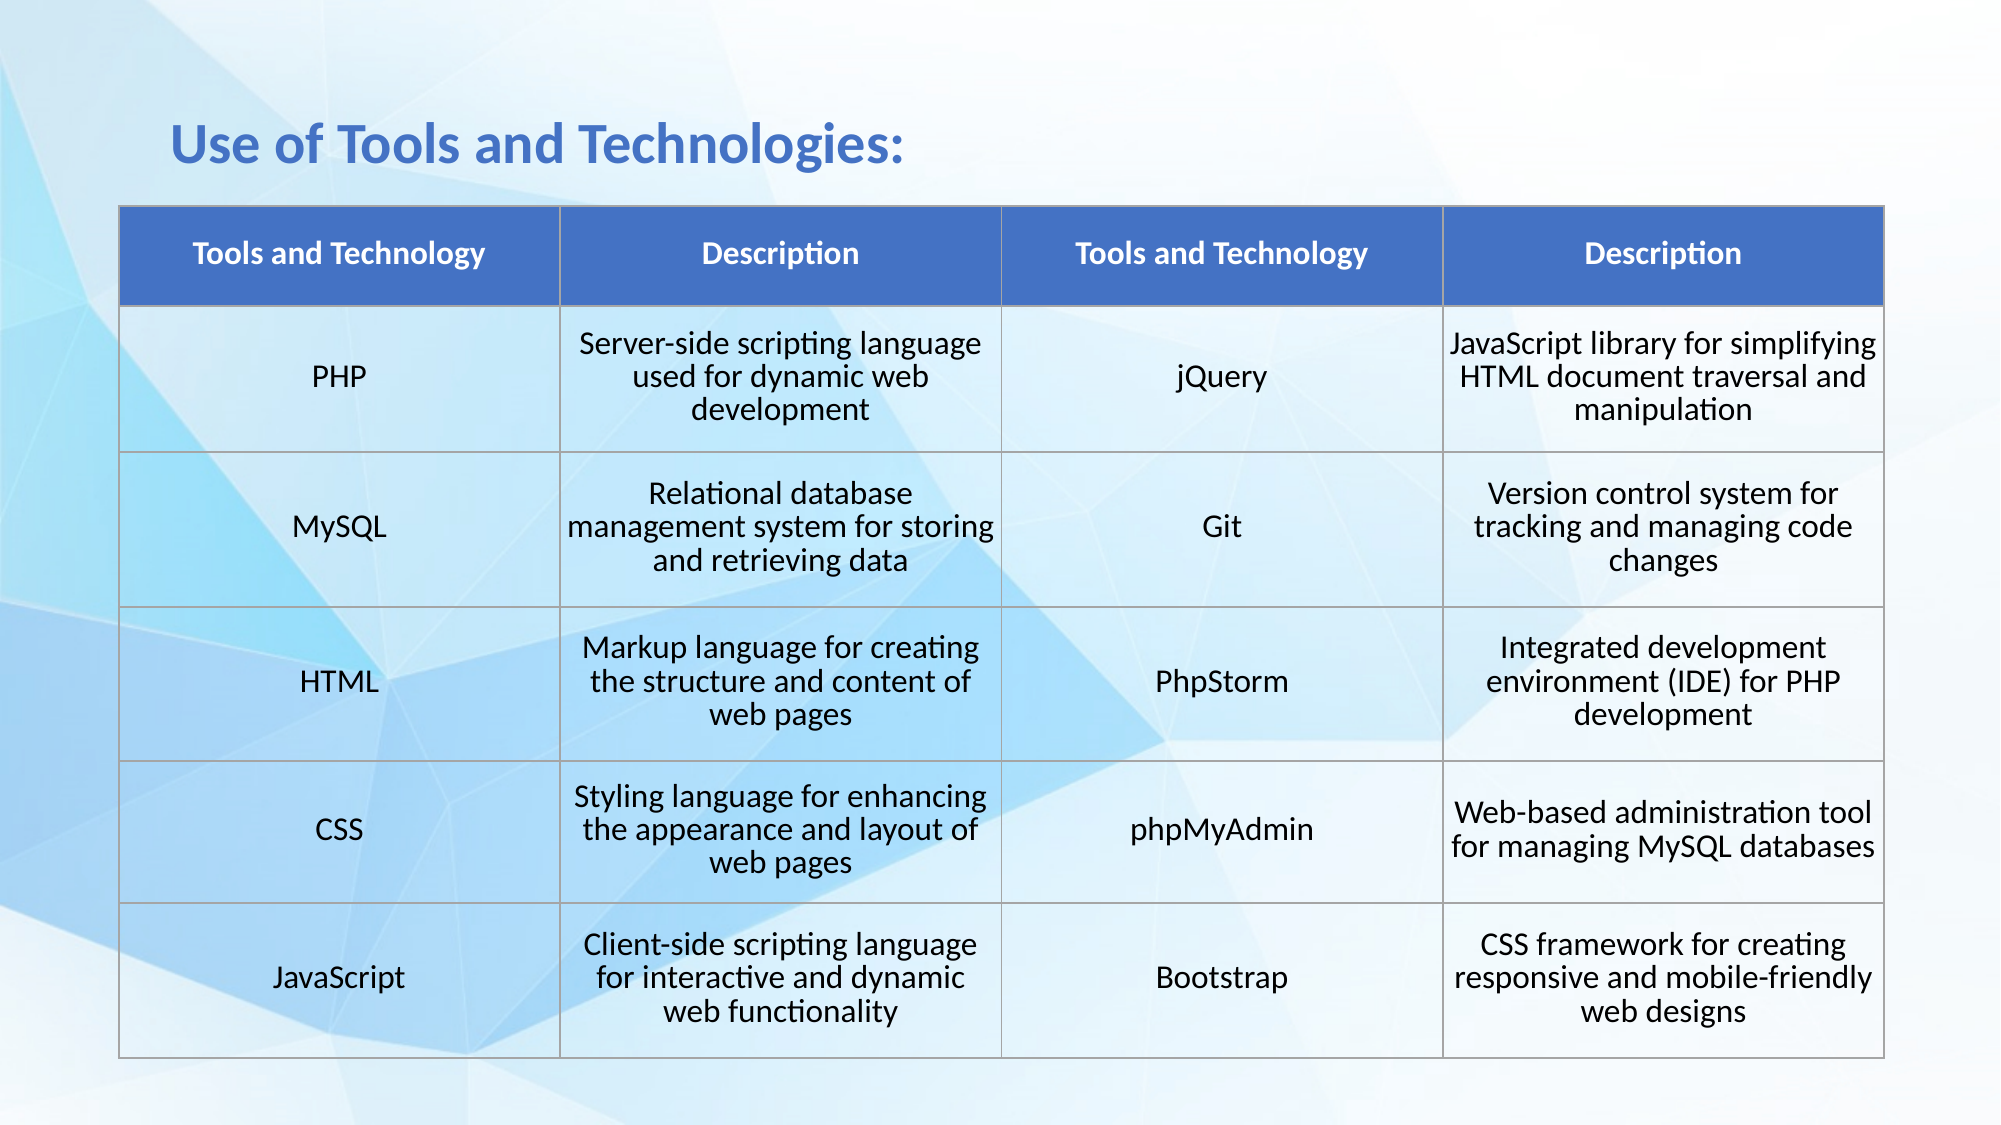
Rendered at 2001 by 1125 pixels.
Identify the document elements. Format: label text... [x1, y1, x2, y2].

table_cell Version control system for tracking and managing code changes [1444, 453, 1883, 606]
table_cell Bootstrap [1002, 904, 1442, 1057]
table_cell CSS [120, 762, 559, 902]
table_cell PHP [120, 307, 559, 451]
table_cell phpMyAdmin [1002, 762, 1442, 902]
table_cell Server-side scripting language used for dynamic web development [561, 307, 1001, 451]
table_cell JavaScript [120, 904, 559, 1057]
table_header Tools and Technology [120, 207, 559, 305]
table_cell Git [1002, 453, 1442, 606]
table_cell CSS framework for creating responsive and mobile-friendly web designs [1444, 904, 1883, 1057]
table_cell Integrated development environment (IDE) for PHP development [1444, 608, 1883, 760]
table_cell PhpStorm [1002, 608, 1442, 760]
table_cell Styling language for enhancing the appearance and layout of web pages [561, 762, 1001, 902]
table_cell MySQL [120, 453, 559, 606]
table_header Description [1444, 207, 1883, 305]
table_cell JavaScript library for simplifying HTML document traversal and manipulation [1444, 307, 1883, 451]
picture [0, 0, 2000, 1125]
table_cell Markup language for creating the structure and content of web pages [561, 608, 1001, 760]
table_cell Relational database management system for storing and retrieving data [561, 453, 1001, 606]
table_cell jQuery [1002, 307, 1442, 451]
table_cell HTML [120, 608, 559, 760]
table_header Tools and Technology [1002, 207, 1442, 305]
table_header Description [561, 207, 1001, 305]
text_box Use of Tools and Technologies: [155, 97, 921, 183]
table_cell Client-side scripting language for interactive and dynamic web functionality [561, 904, 1001, 1057]
table_cell Web-based administration tool for managing MySQL databases [1444, 762, 1883, 902]
